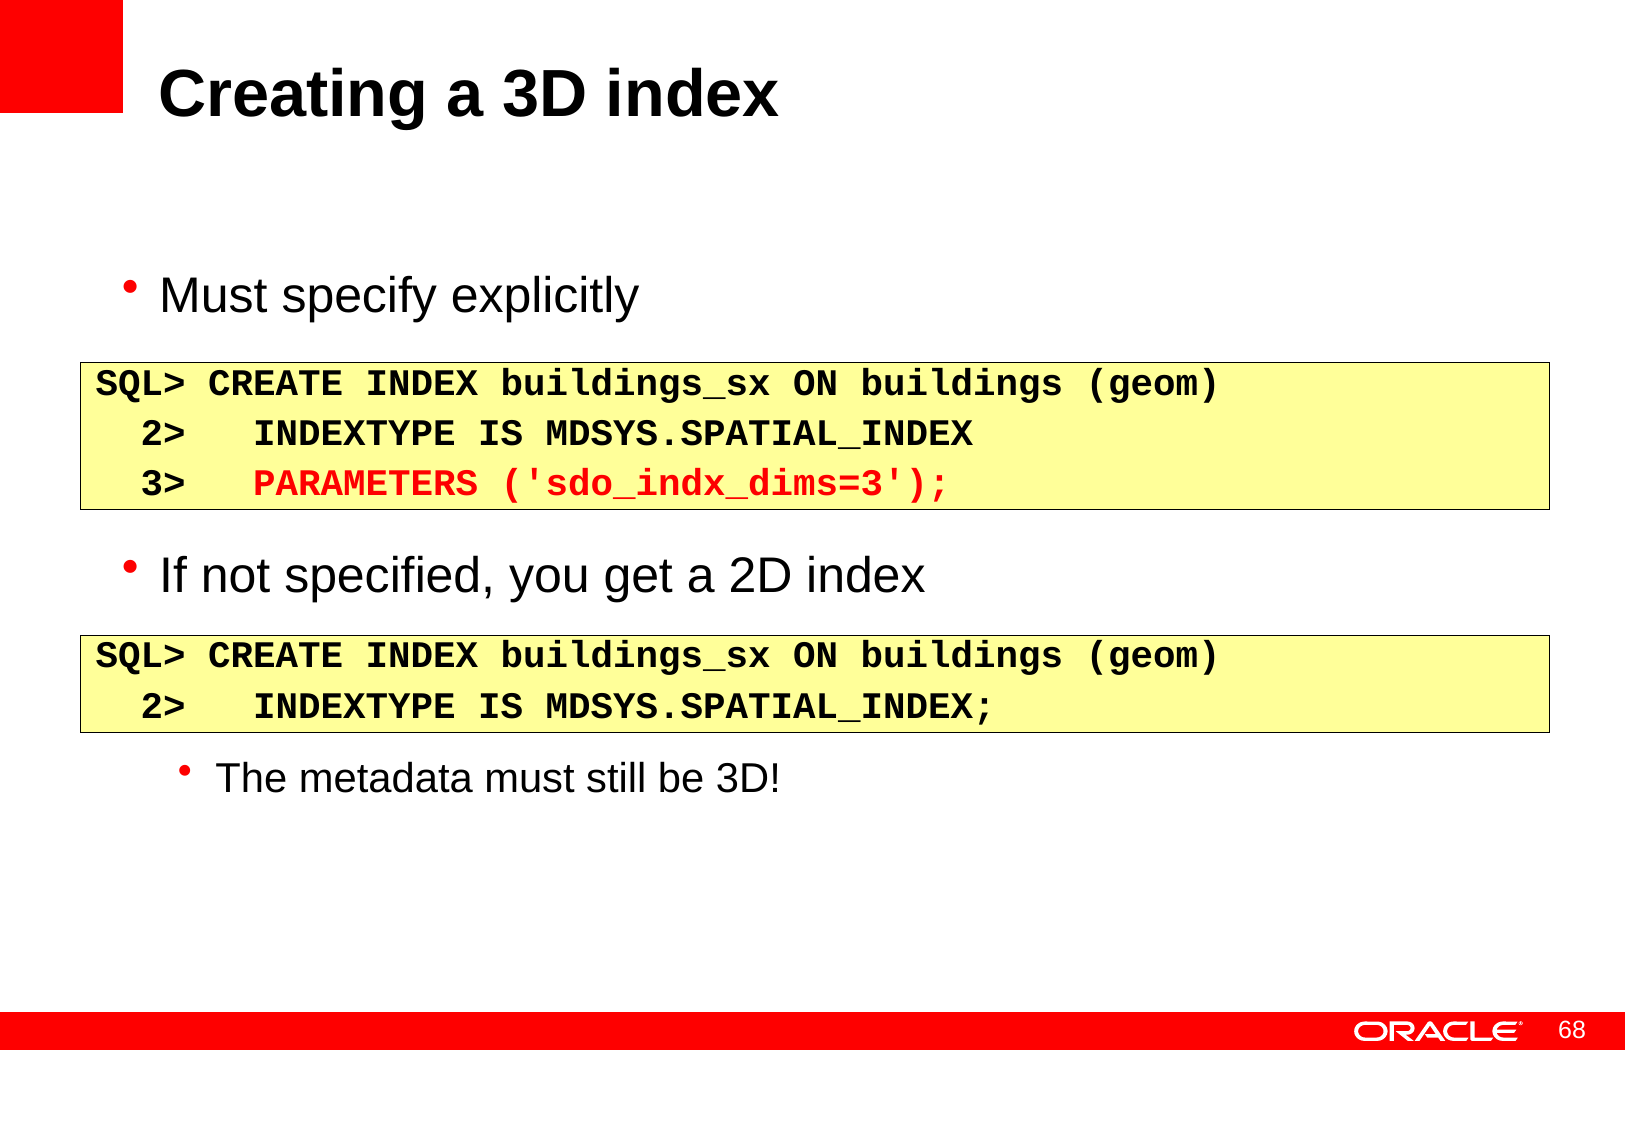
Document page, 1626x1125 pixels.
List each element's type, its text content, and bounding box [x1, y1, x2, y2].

text_box SQL> CREATE INDEX buildings_sx ON buildings (geom) 2> INDEXTYPE IS MDSYS.SPATIAL_INDEX; [80, 635, 1549, 732]
text_box SQL> CREATE INDEX buildings_sx ON buildings (geom) 2> INDEXTYPE IS MDSYS.SPATIAL_INDEX 3> PARAMETERS ('sdo_indx_dims=3'); [80, 362, 1549, 510]
list Must specify explicitly If not specified, you get a 2D index The metadata must still be 3D! [121, 732, 1462, 976]
picture [0, 1012, 1625, 1050]
list Must specify explicitly If not specified, you get a 2D index The metadata must still be 3D! [121, 510, 1462, 635]
title Creating a 3D index [157, 49, 1506, 205]
picture [0, 0, 123, 113]
list Must specify explicitly If not specified, you get a 2D index The metadata must still be 3D! [121, 262, 1462, 362]
